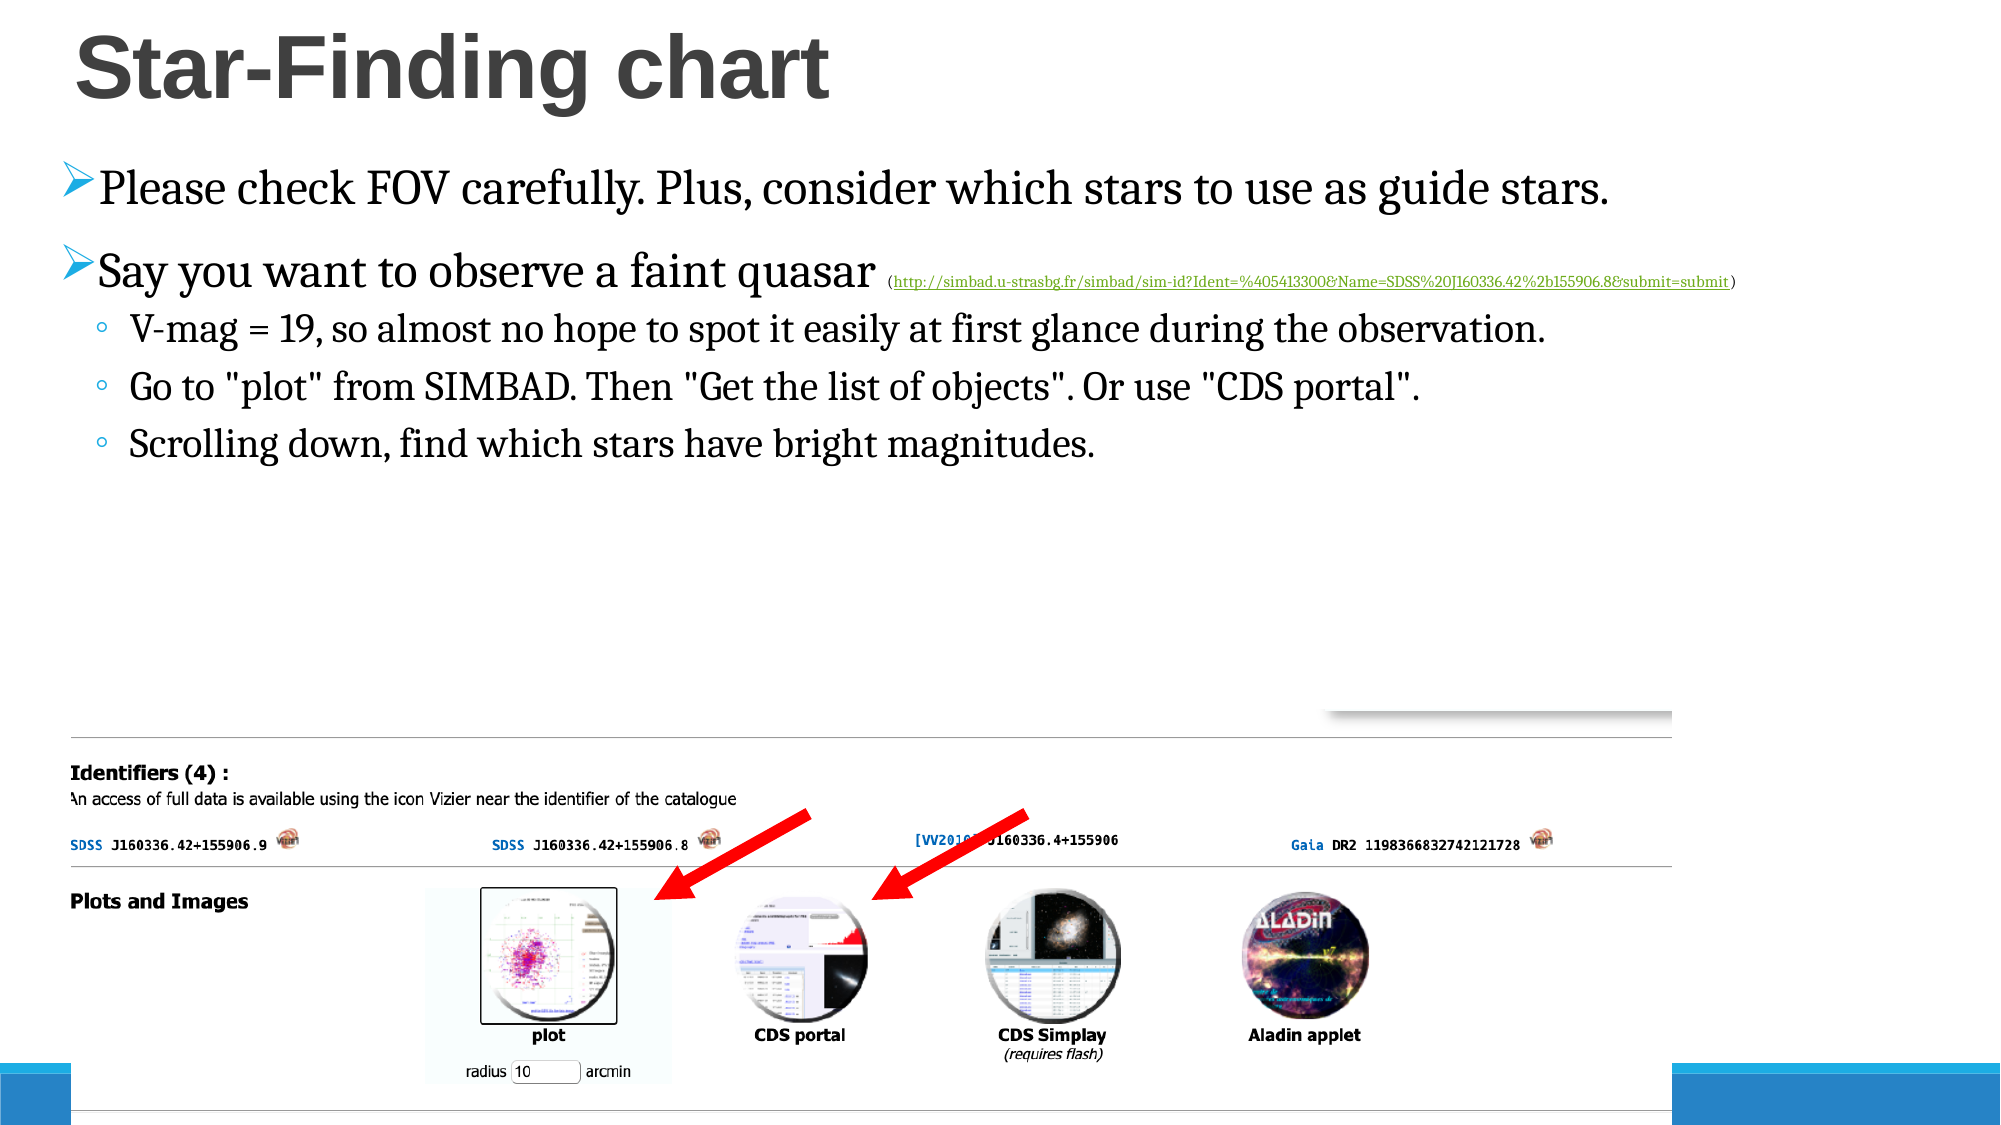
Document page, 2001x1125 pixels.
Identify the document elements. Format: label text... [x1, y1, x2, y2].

picture [71, 708, 1672, 1125]
title Star-Finding chart [59, 17, 1945, 125]
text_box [870, 813, 1027, 901]
list Please check FOV carefully. Plus, consider which stars to use as guide stars. Say you want to observe a faint quasar (http://simbad.u-strasbg.fr/simbad/sim-id?Ident=%405413300&Name=SDSS%20J160336.42%2b155906.8&submit=submit) V-mag = 19, so almost no hope to spot it easily at first glance during the observation. Go to "plot" from SIMBAD. Then "Get the list of objects". Or use "CDS portal". Scrolling down, find which stars have bright magnitudes. [59, 153, 1945, 1015]
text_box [653, 813, 810, 901]
